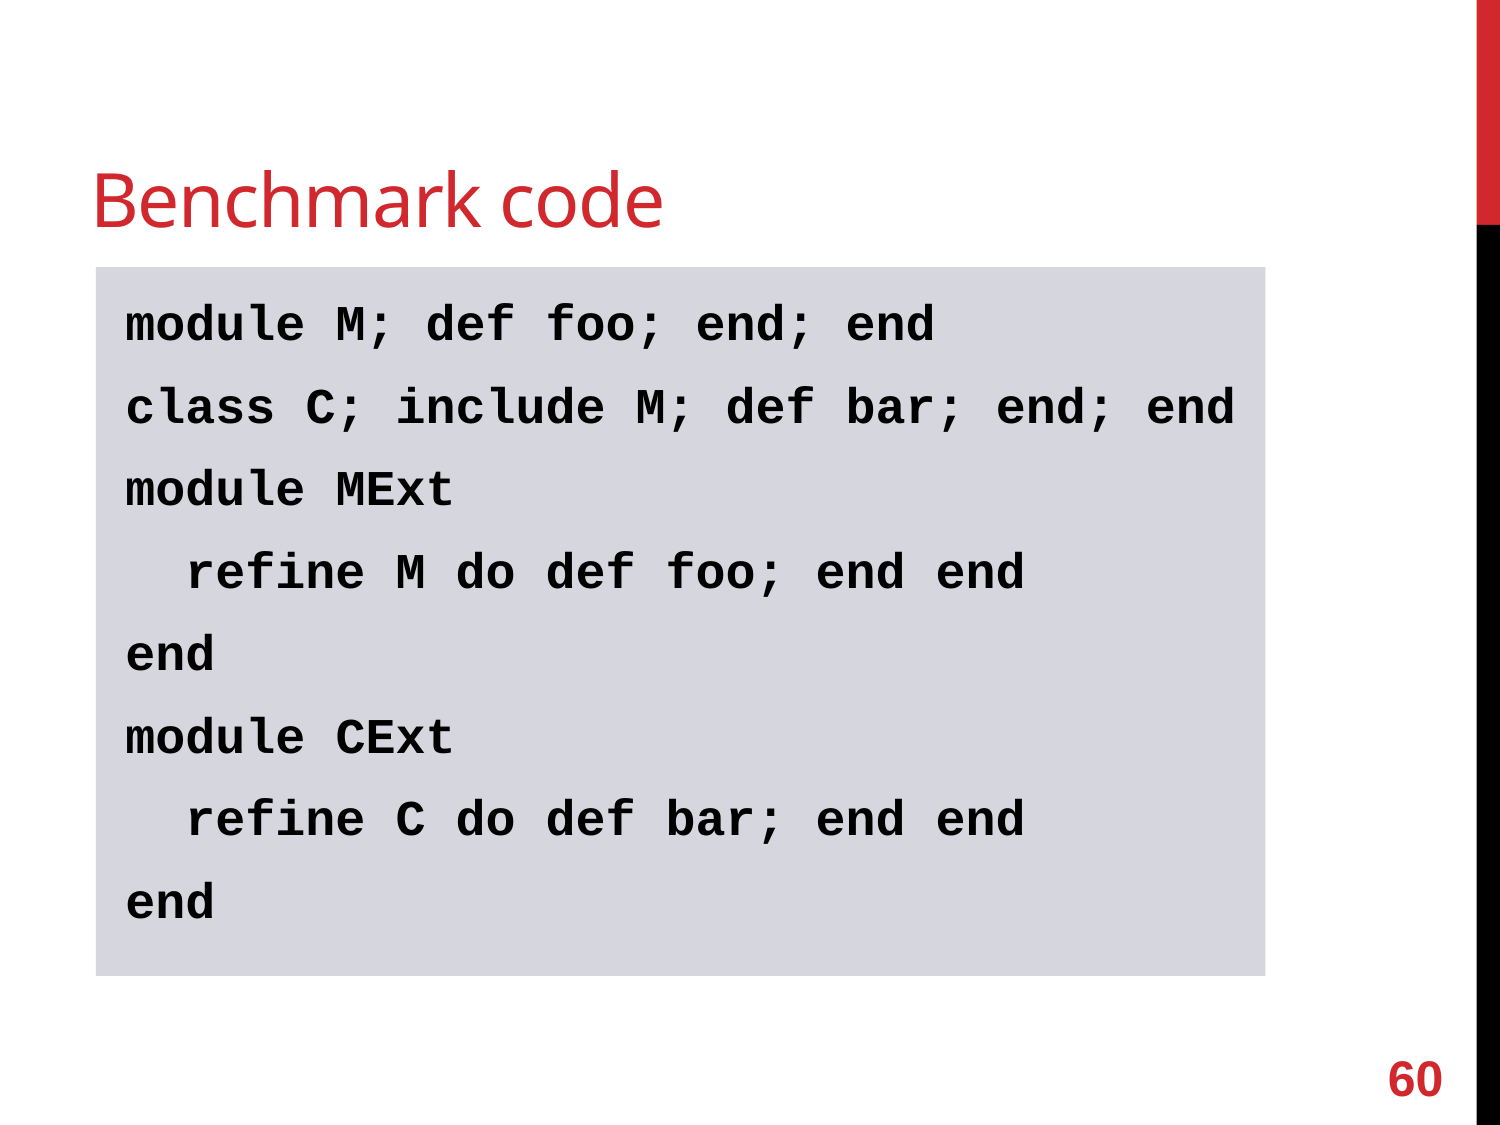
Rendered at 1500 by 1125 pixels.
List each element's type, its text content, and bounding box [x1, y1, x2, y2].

slide_number 59 [1372, 1045, 1500, 1106]
title Benchmark code [75, 25, 1025, 250]
text_box module M; def foo; end; end class C; include M; def bar; end; end module MExt refine M do def foo; end end end module CExt refine C do def bar; end end end [95, 267, 1266, 976]
